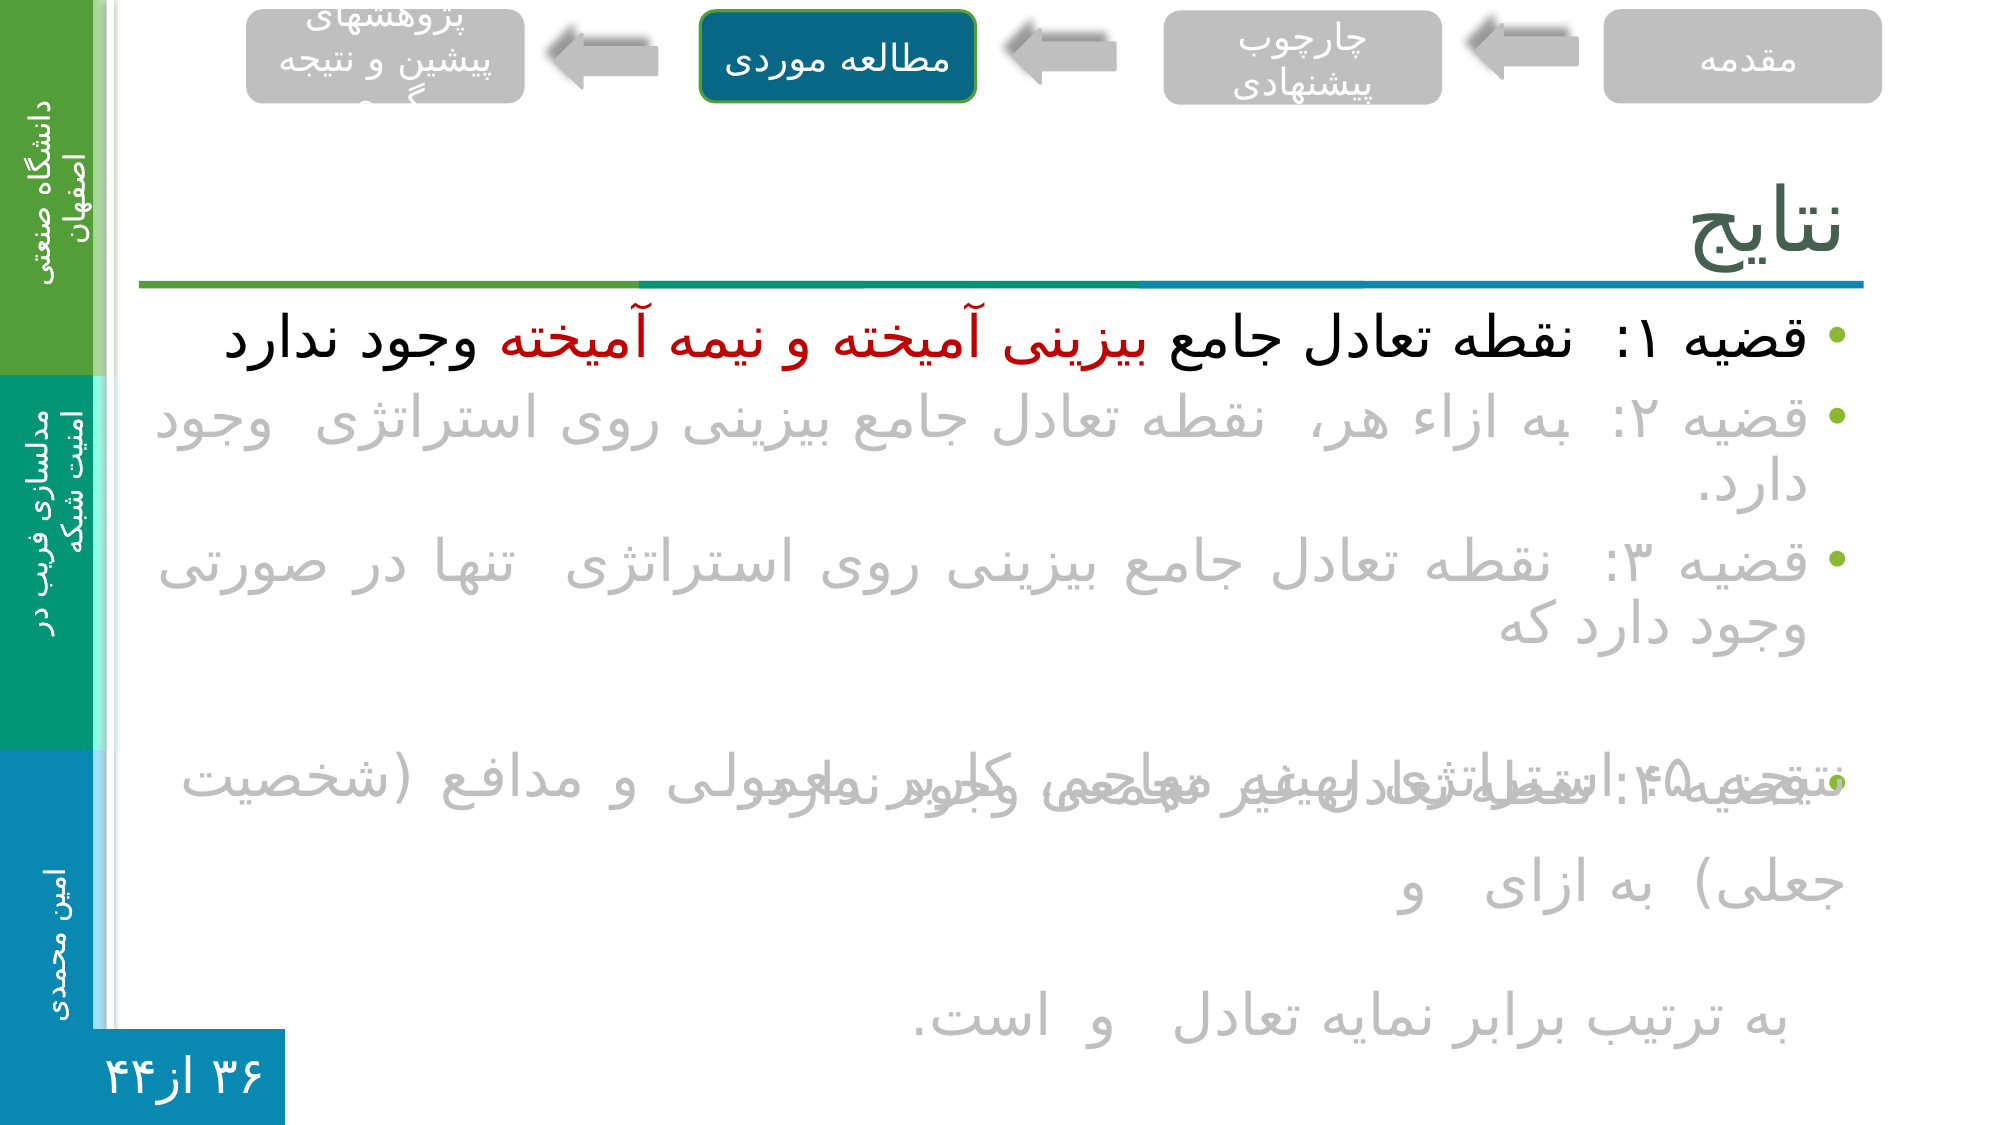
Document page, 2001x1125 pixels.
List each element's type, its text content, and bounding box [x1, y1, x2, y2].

text_box پژوهشهای پیشین و نتیجه گیری [246, 9, 525, 104]
text_box [553, 32, 659, 90]
title نتایج [137, 154, 1863, 278]
text_box چارچوب پیشنهادی [1163, 10, 1443, 105]
text_box مقدمه [1603, 9, 1883, 104]
text_box [1012, 27, 1117, 85]
text_box [1474, 23, 1579, 80]
text_box ۳۶ از۴۴ [84, 1029, 285, 1125]
text_box مطالعه موردی [698, 9, 978, 104]
